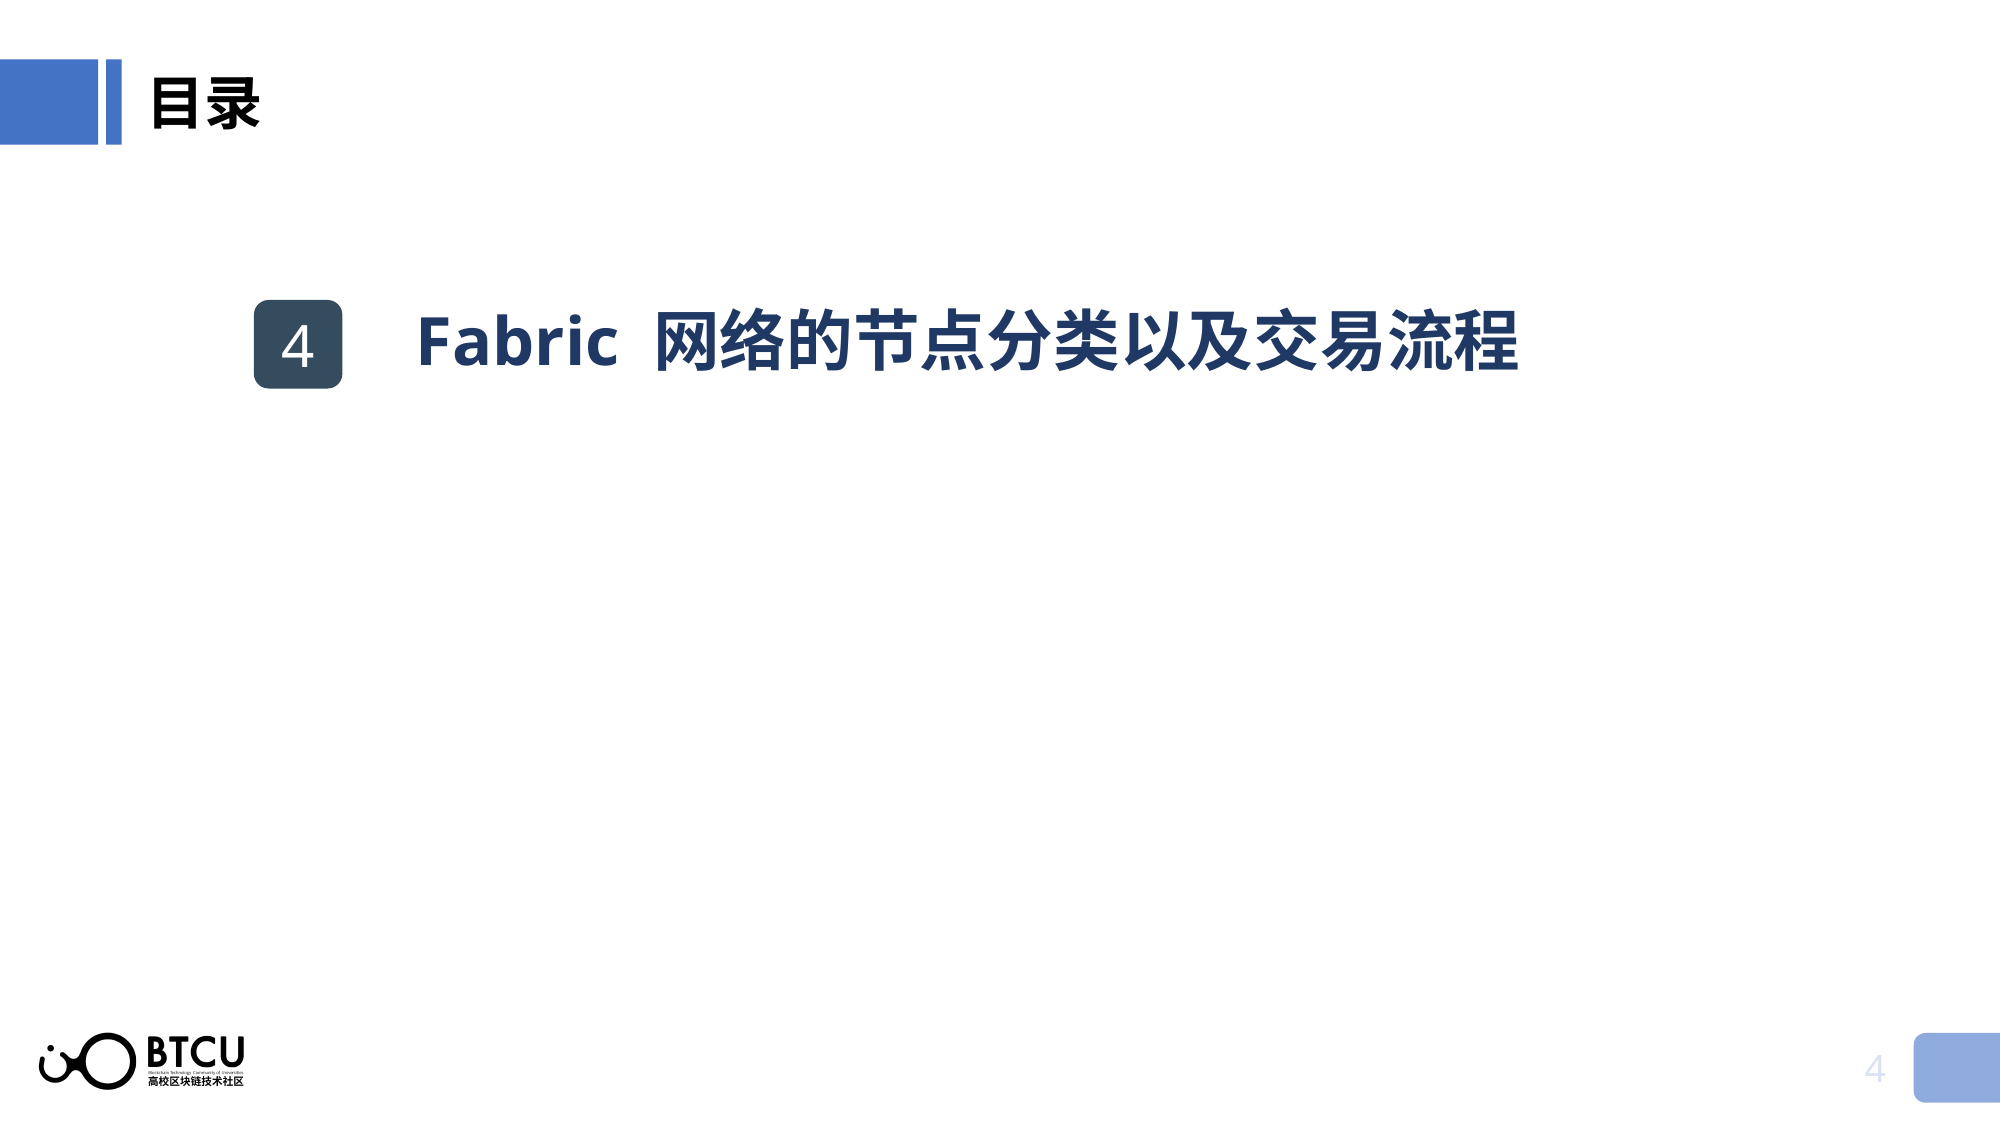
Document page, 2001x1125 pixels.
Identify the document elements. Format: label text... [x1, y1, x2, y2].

text_box [0, 59, 99, 145]
text_box 目录 [132, 58, 279, 144]
text_box [106, 59, 122, 145]
text_box 4 [1849, 1037, 2000, 1104]
picture [18, 997, 274, 1125]
text_box [1916, 1032, 2000, 1037]
text_box Fabric 网络的节点分类以及交易流程 [408, 291, 1725, 397]
text_box 4 [253, 299, 343, 389]
